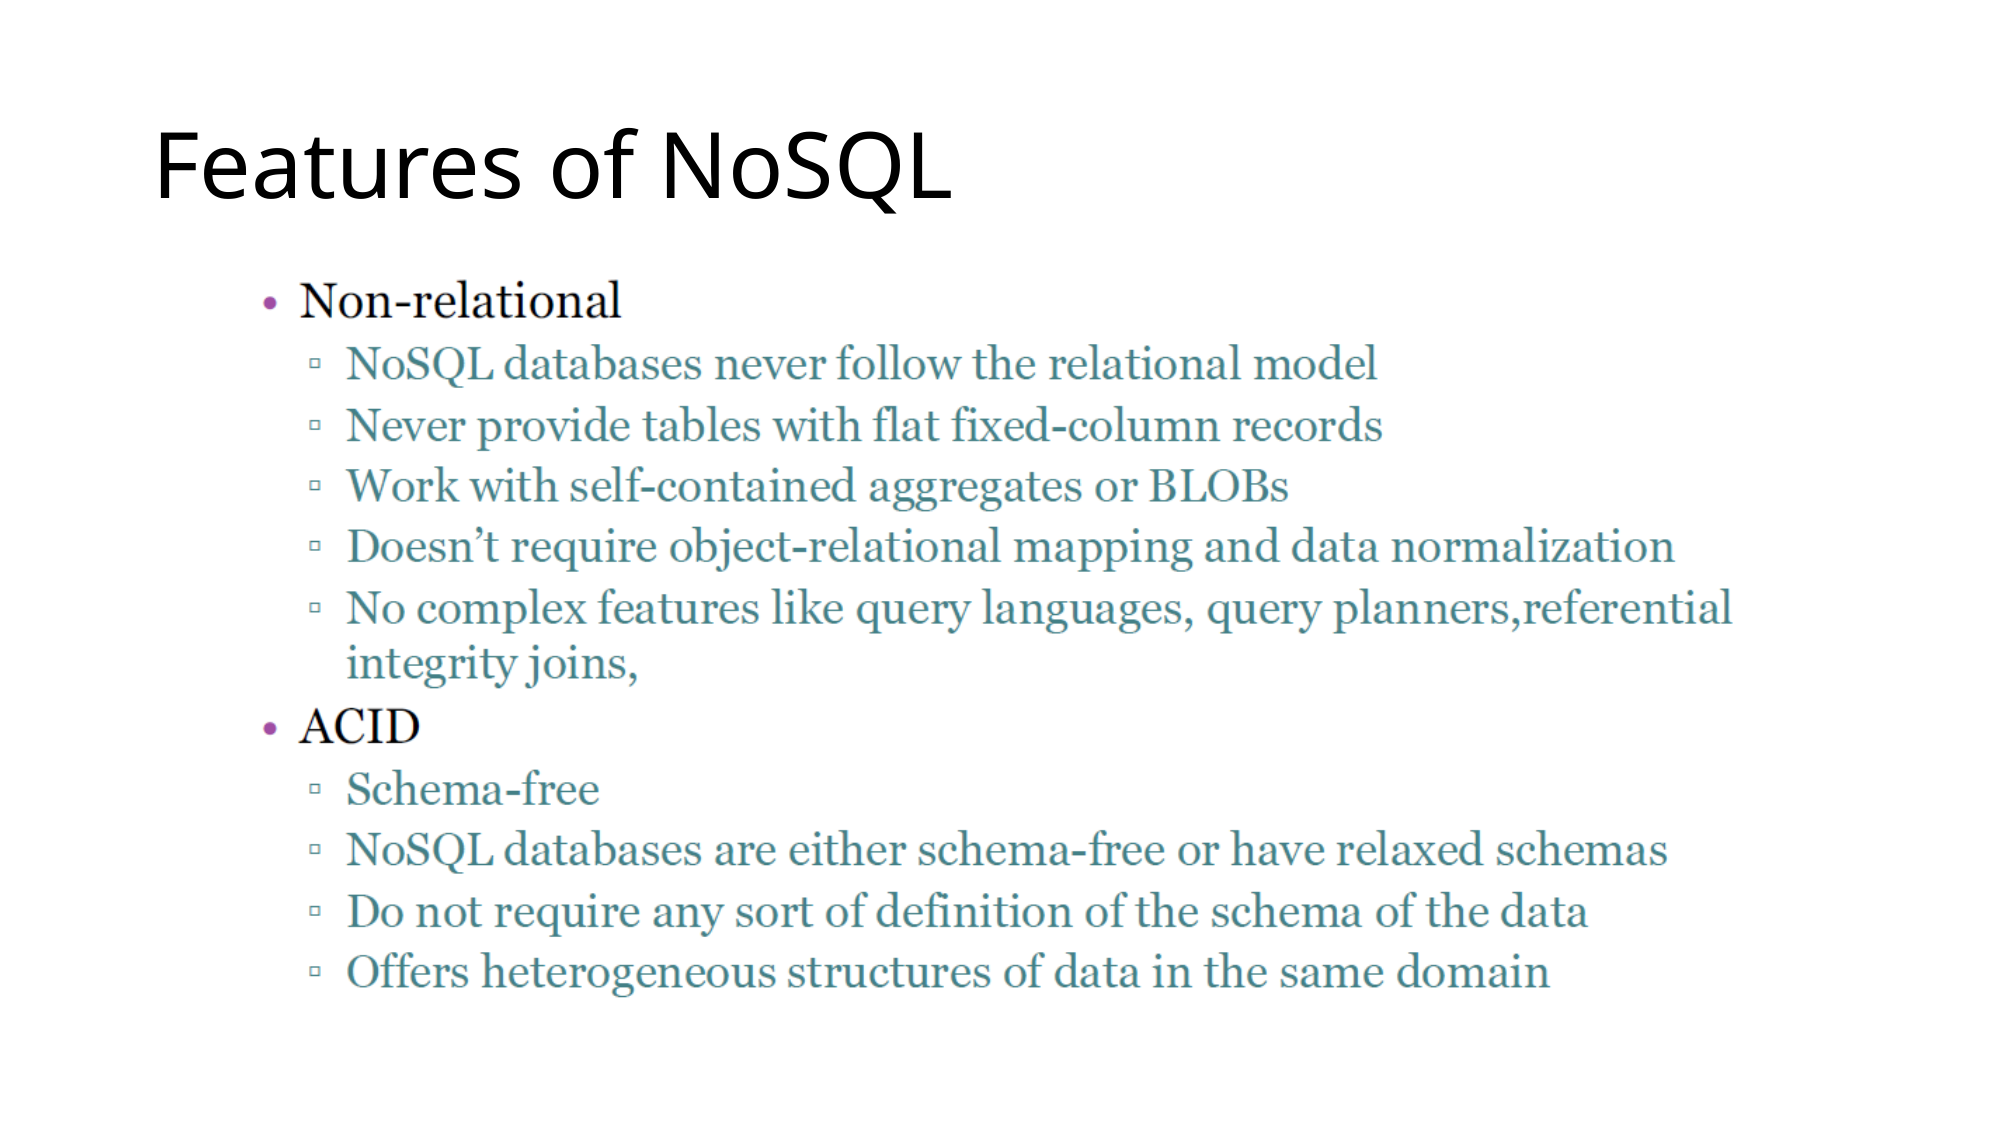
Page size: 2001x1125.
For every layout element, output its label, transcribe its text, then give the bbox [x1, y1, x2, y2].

title Features of NoSQL [137, 59, 1863, 278]
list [252, 277, 1803, 1062]
